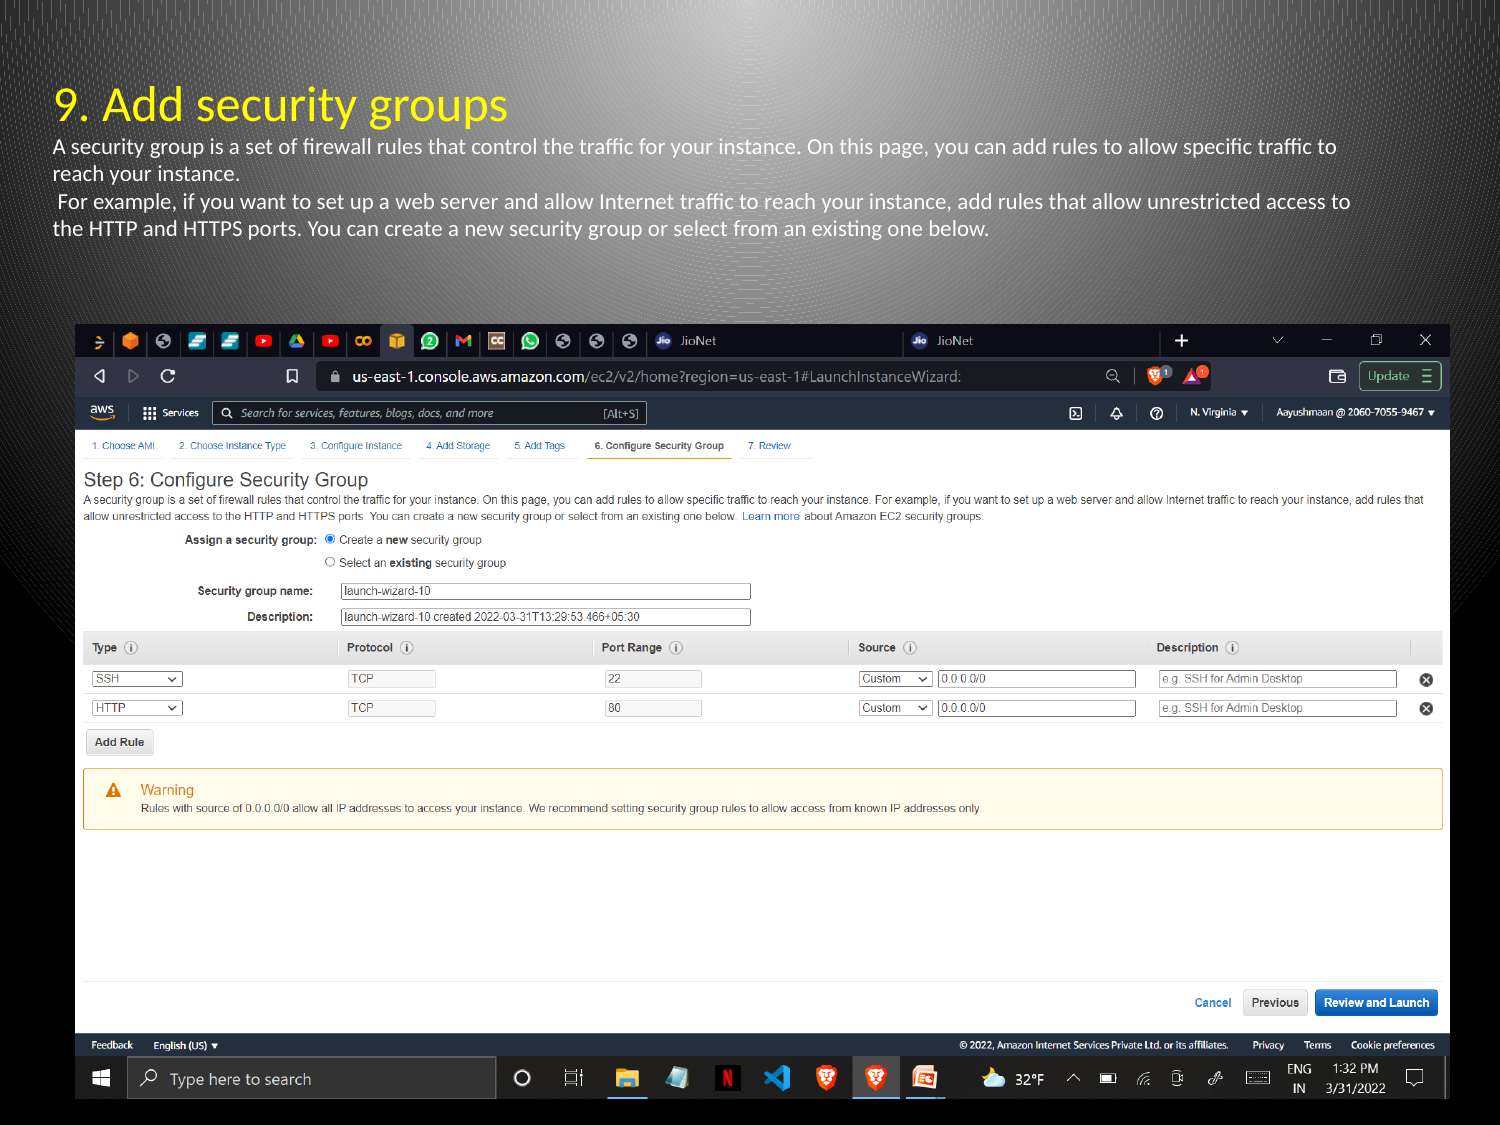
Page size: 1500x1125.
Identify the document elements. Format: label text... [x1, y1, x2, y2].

title 9. Add security groups A security group is a set of firewall rules that control the traffic for your instance. On this page, you can add rules to allow specific traffic to reach your instance. For example, if you want to set up a web server and allow Internet traffic to reach your instance, add rules that allow unrestricted access to the HTTP and HTTPS ports. You can create a new security group or select from an existing one below. [37, 62, 1388, 250]
picture [74, 324, 1451, 1099]
